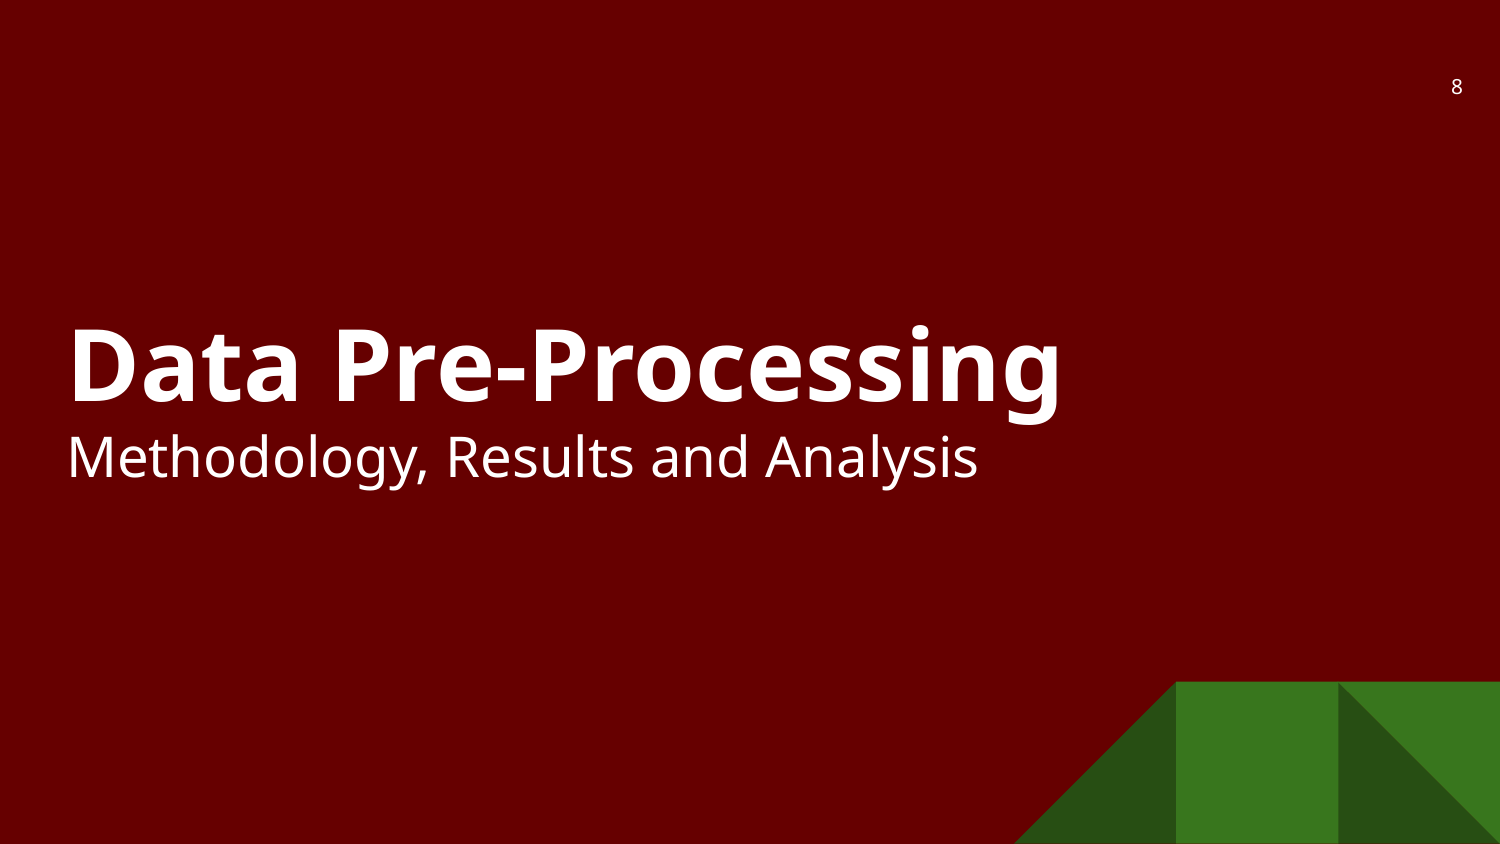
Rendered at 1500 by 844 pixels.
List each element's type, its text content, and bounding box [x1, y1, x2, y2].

slide_number ‹#› [1387, 55, 1478, 120]
title Data Pre-Processing Methodology, Results and Analysis [51, 286, 1449, 447]
